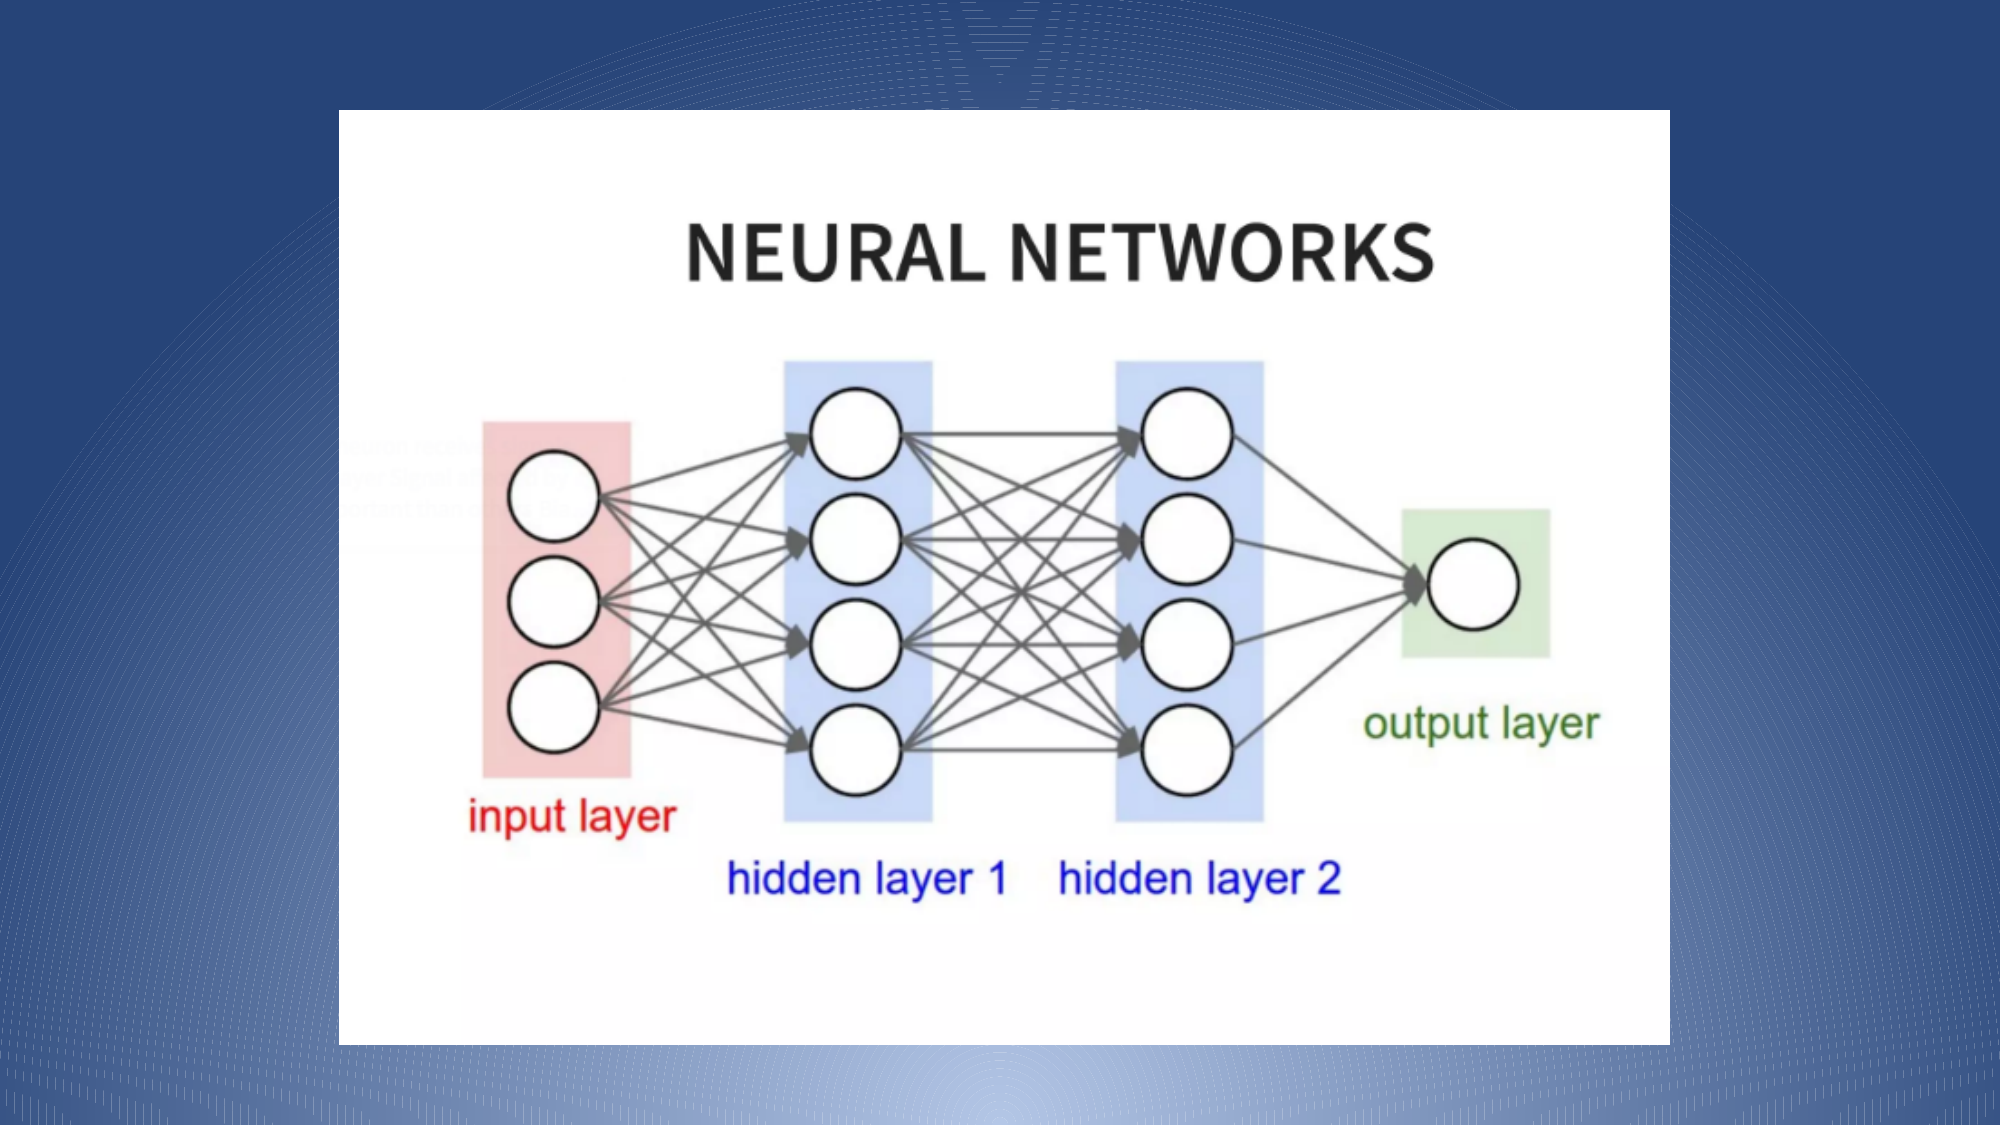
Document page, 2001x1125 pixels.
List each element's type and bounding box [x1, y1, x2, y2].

picture [339, 110, 1670, 1045]
